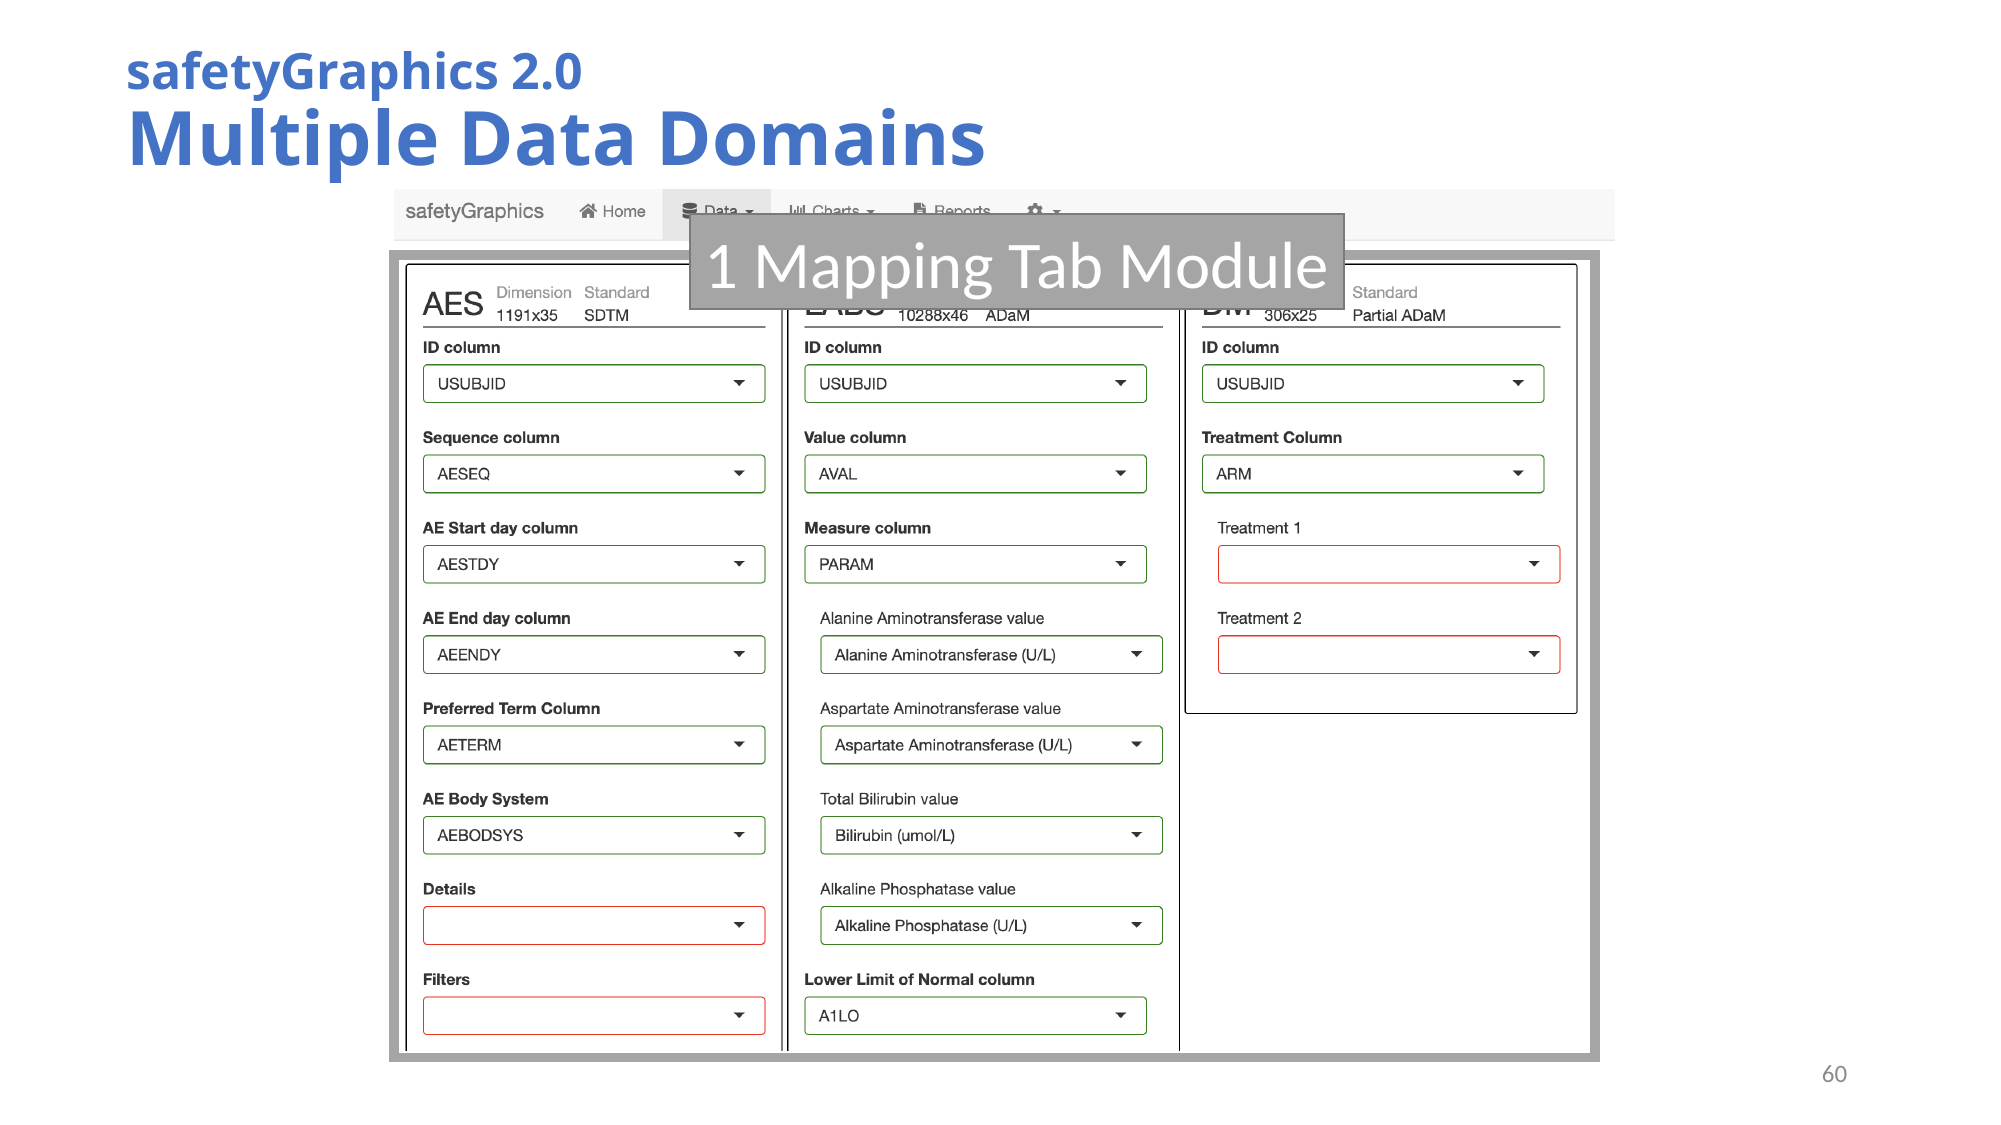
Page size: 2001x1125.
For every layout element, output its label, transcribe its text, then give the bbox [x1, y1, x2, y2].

picture [393, 189, 1615, 1058]
slide_number 60 [1412, 1042, 1863, 1103]
text_box safetyGraphics 2.0 Multiple Data Domains [111, 13, 1837, 189]
